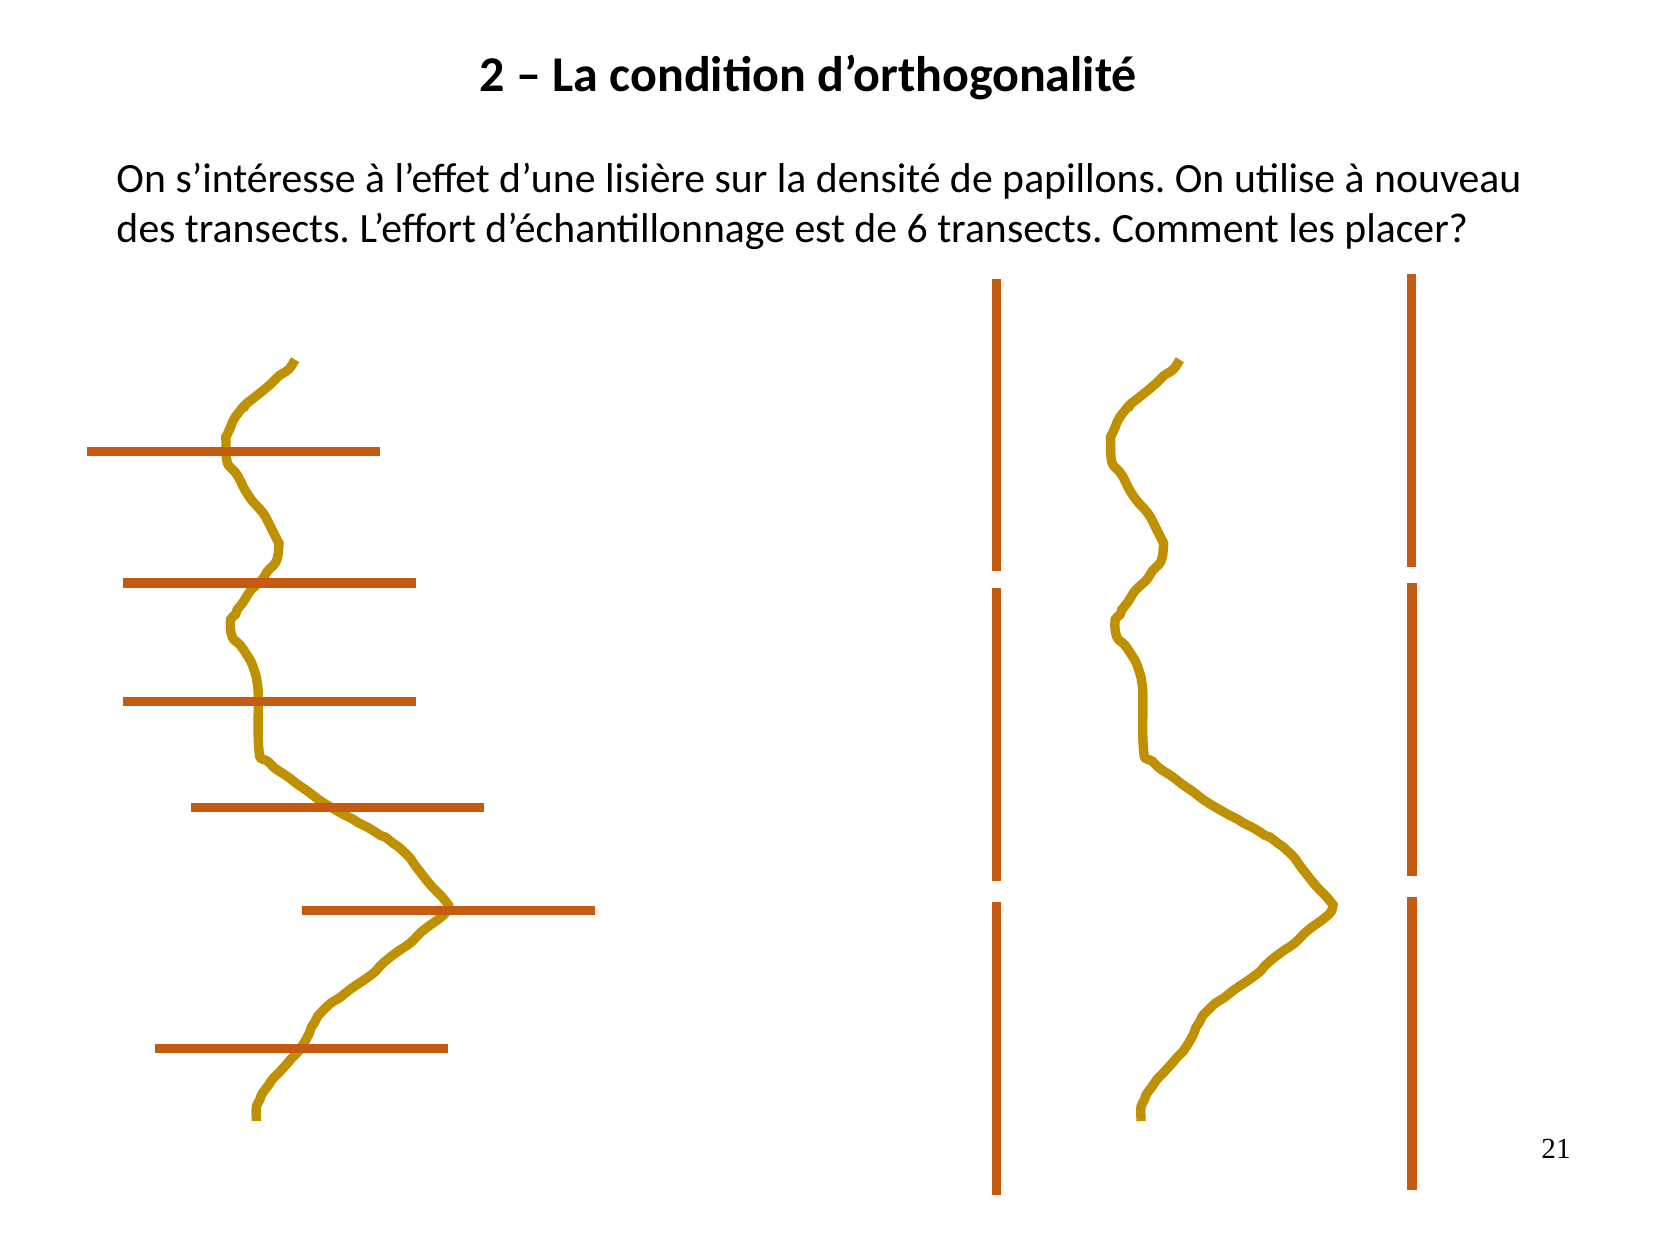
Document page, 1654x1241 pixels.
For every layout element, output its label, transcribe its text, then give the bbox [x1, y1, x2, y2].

slide_number 21 [1185, 1129, 1571, 1216]
text_box [224, 359, 297, 447]
text_box On s’intéresse à l’effet d’une lisière sur la densité de papillons. On utilise à nouveau des transects. L’effort d’échantillonnage est de 6 transects. Comment les placer? [101, 143, 1547, 259]
text_box 2 – La condition d’orthogonalité [126, 34, 1491, 110]
text_box [255, 1053, 299, 1122]
text_box [229, 588, 284, 697]
text_box [257, 706, 326, 803]
text_box [225, 456, 291, 578]
text_box [1109, 359, 1335, 1122]
text_box [260, 812, 450, 1044]
